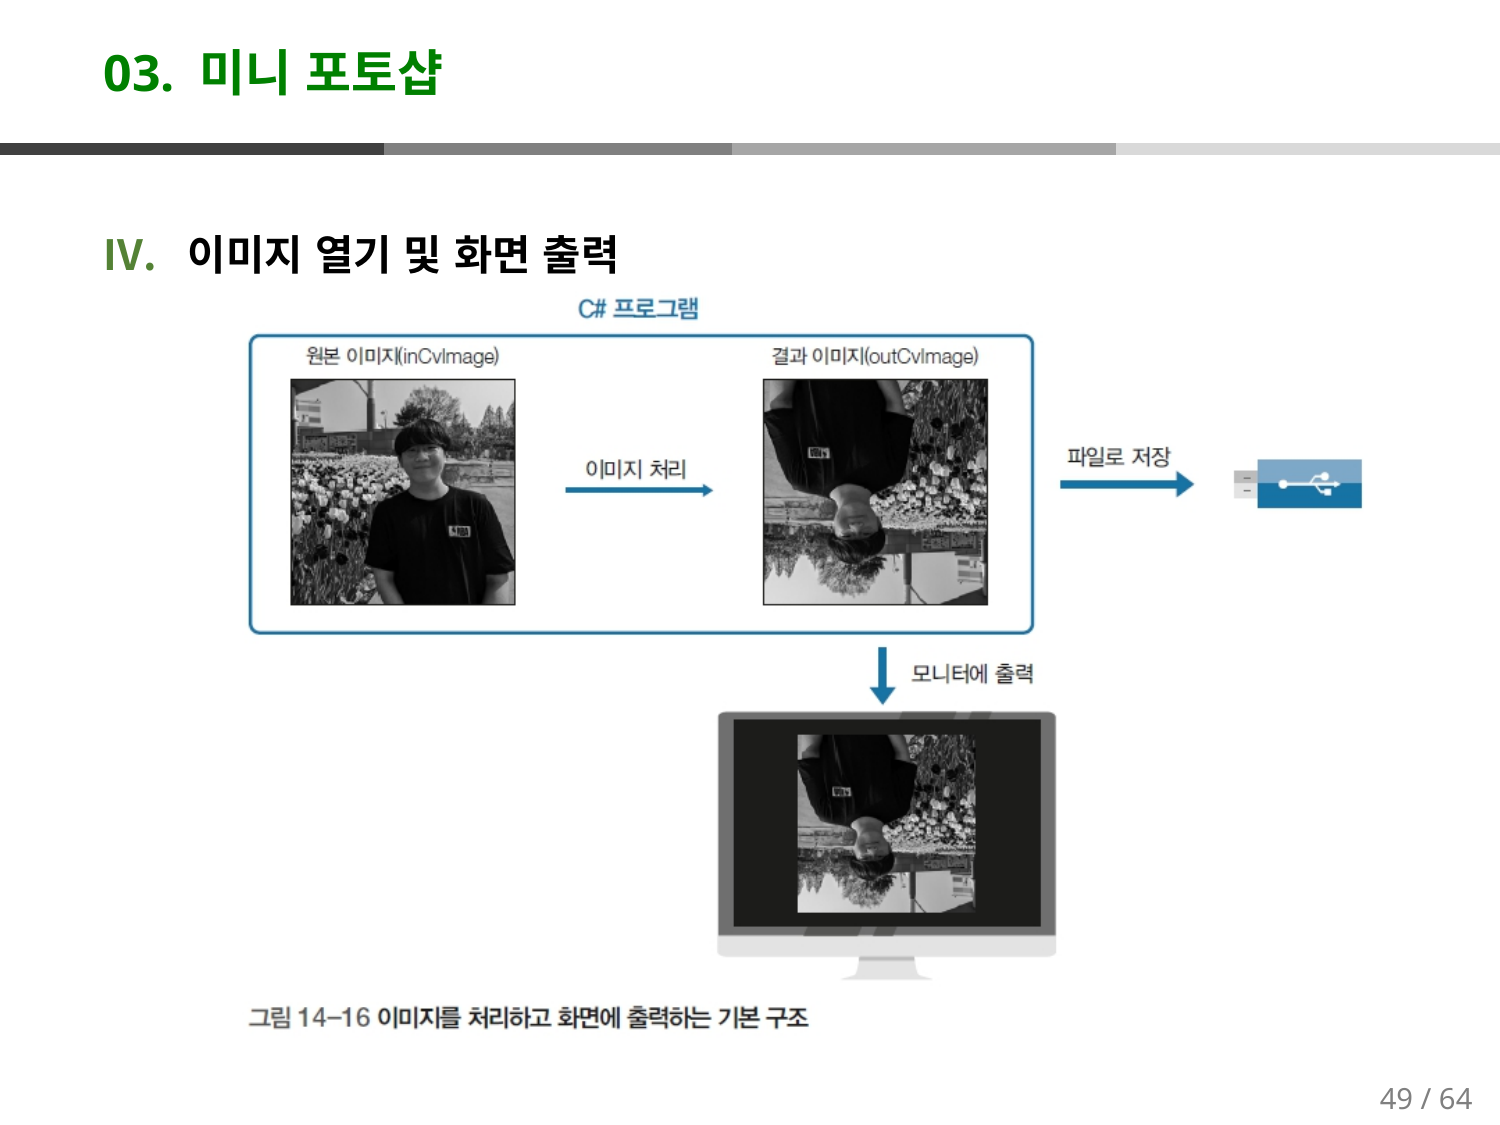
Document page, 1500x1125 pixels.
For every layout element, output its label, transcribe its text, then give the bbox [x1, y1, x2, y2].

title 03. 미니 포토샵 [88, 30, 1400, 121]
picture [241, 290, 1369, 1038]
list 이미지 열기 및 화면 출력 [88, 196, 1424, 1125]
